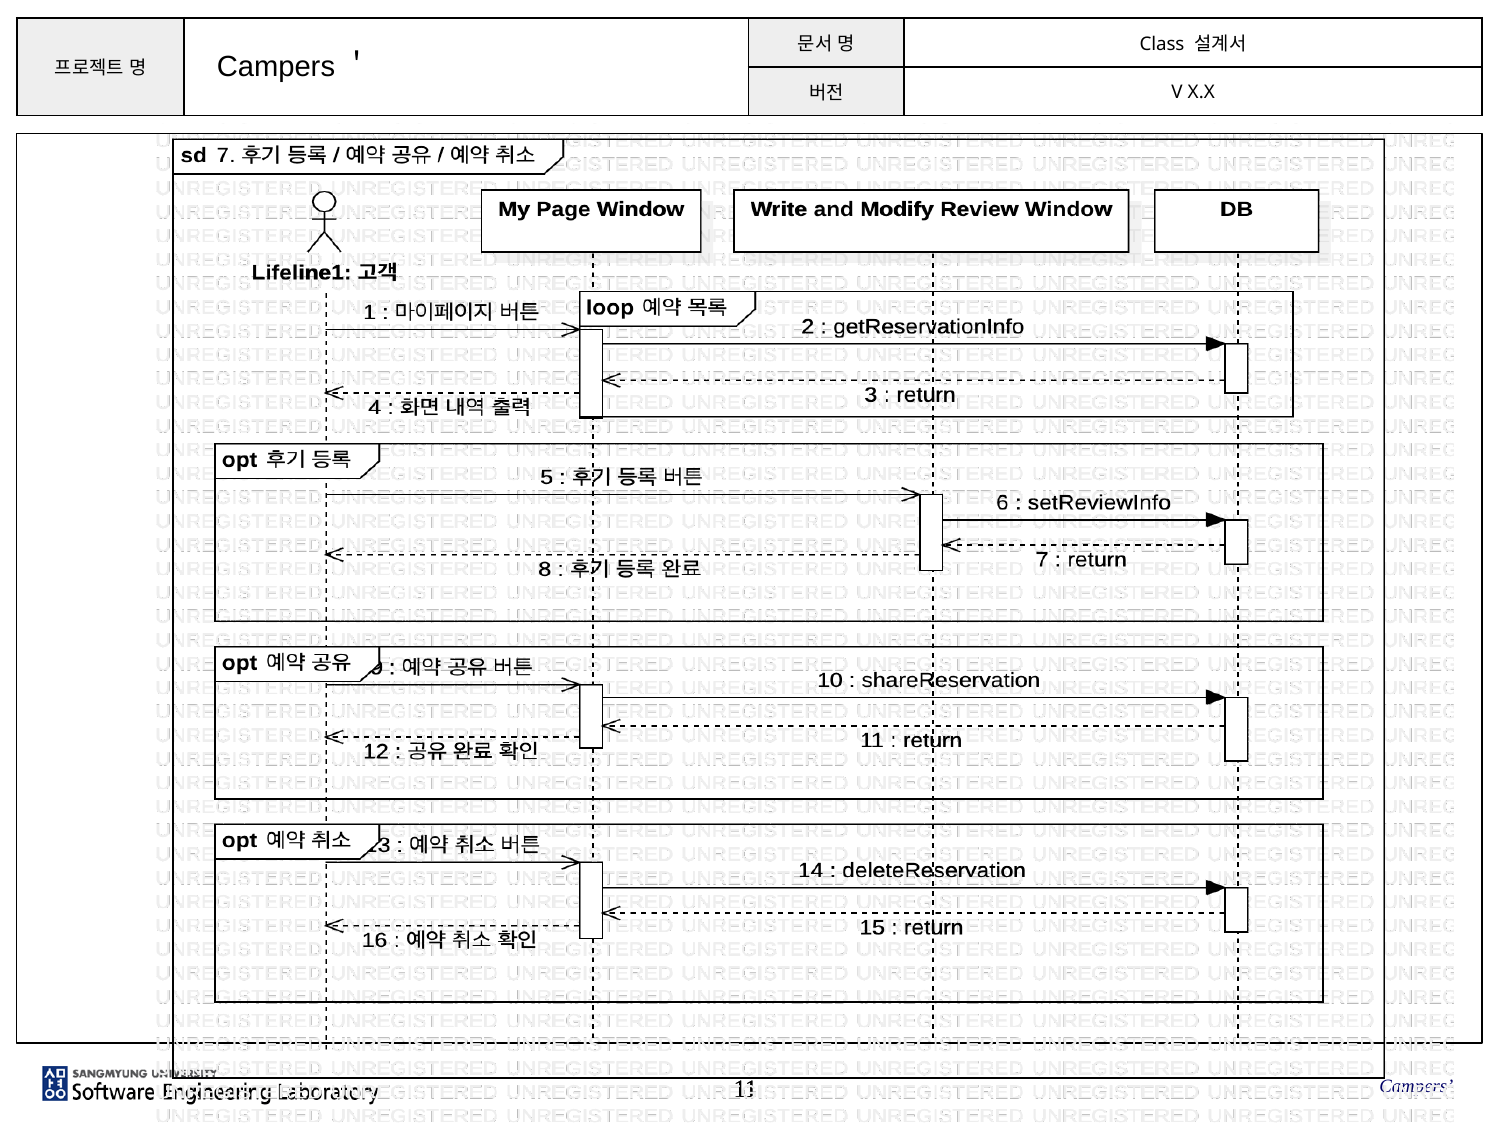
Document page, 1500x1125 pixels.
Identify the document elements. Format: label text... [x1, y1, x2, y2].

text_box Campers＇ [202, 40, 387, 90]
picture [42, 123, 1454, 1125]
